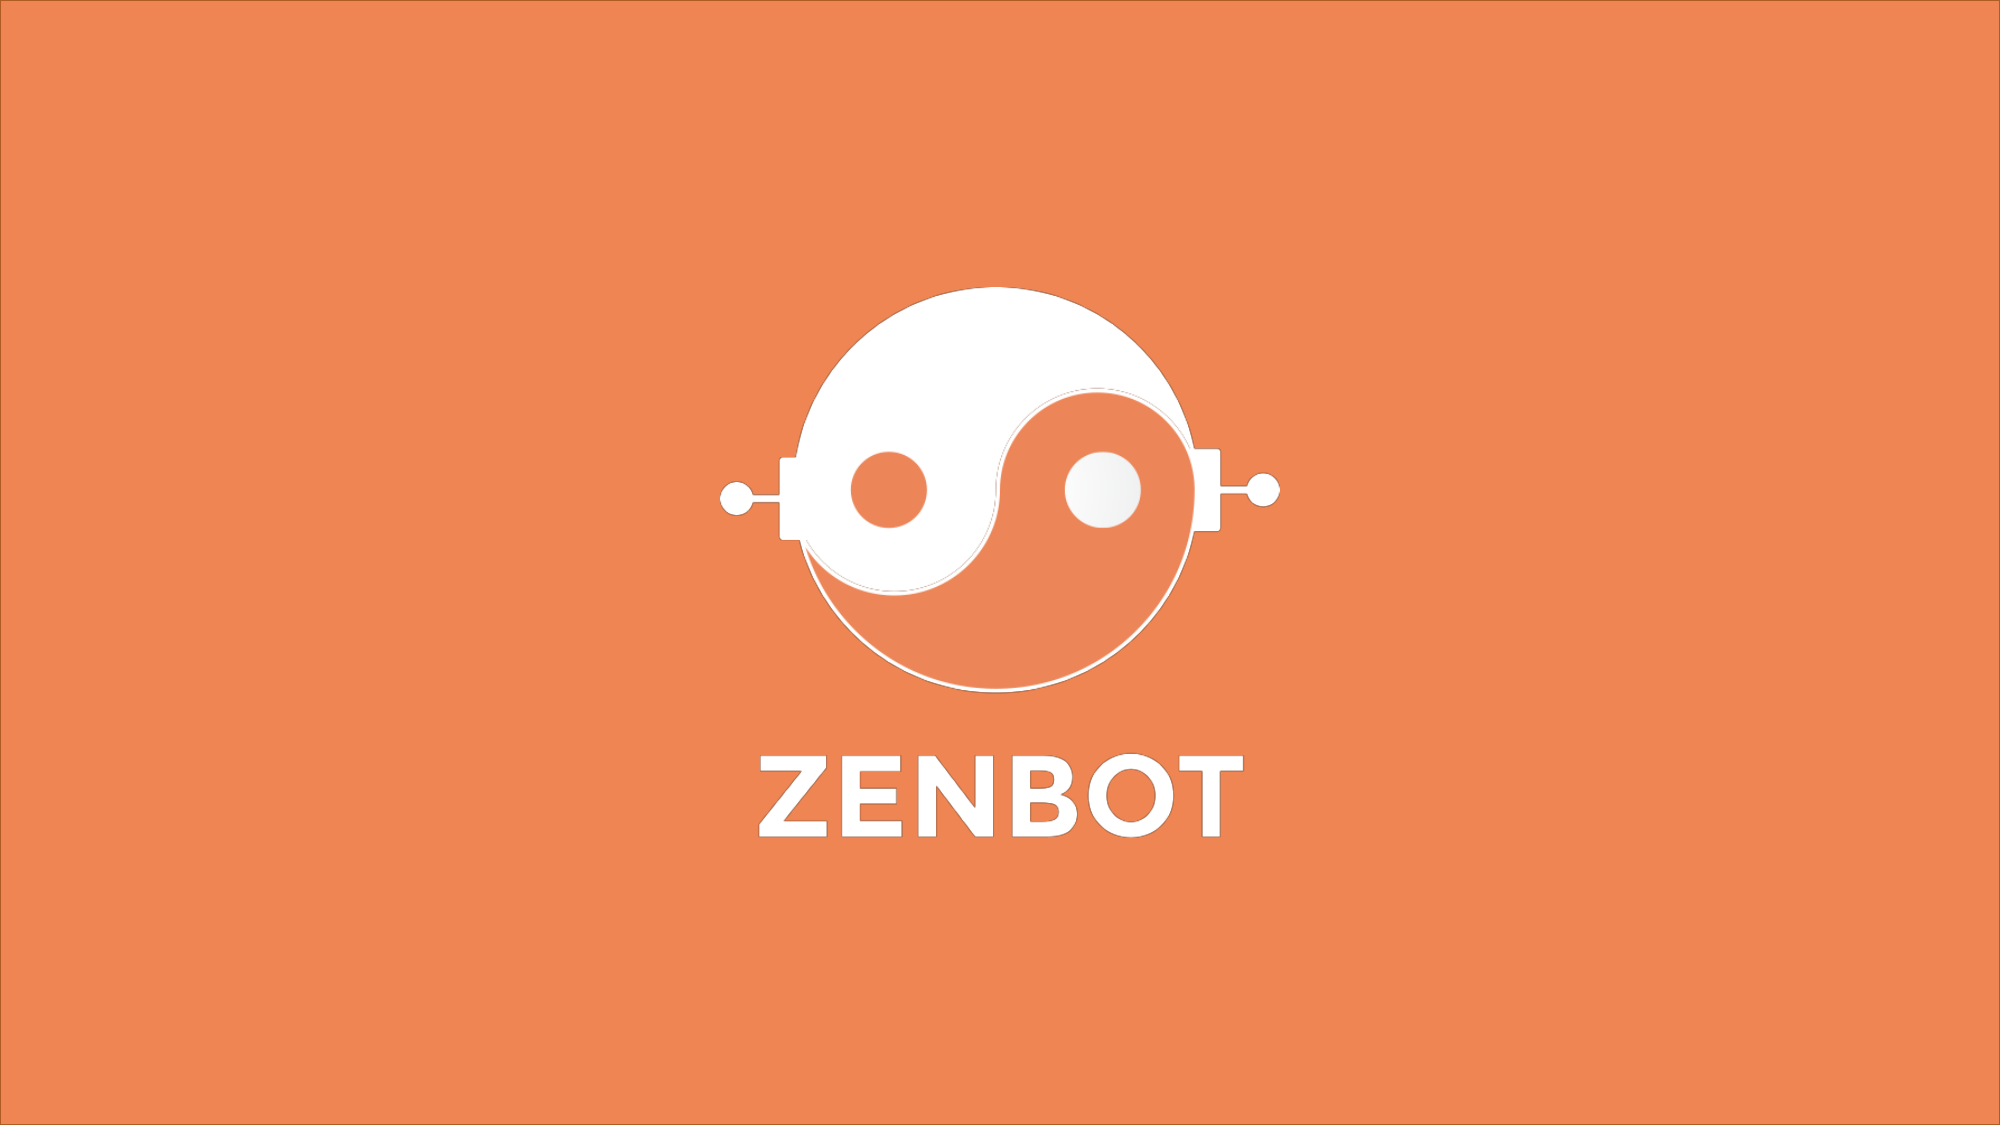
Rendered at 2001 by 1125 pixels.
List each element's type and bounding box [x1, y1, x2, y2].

picture [720, 287, 1280, 838]
text_box [0, 0, 2000, 1125]
